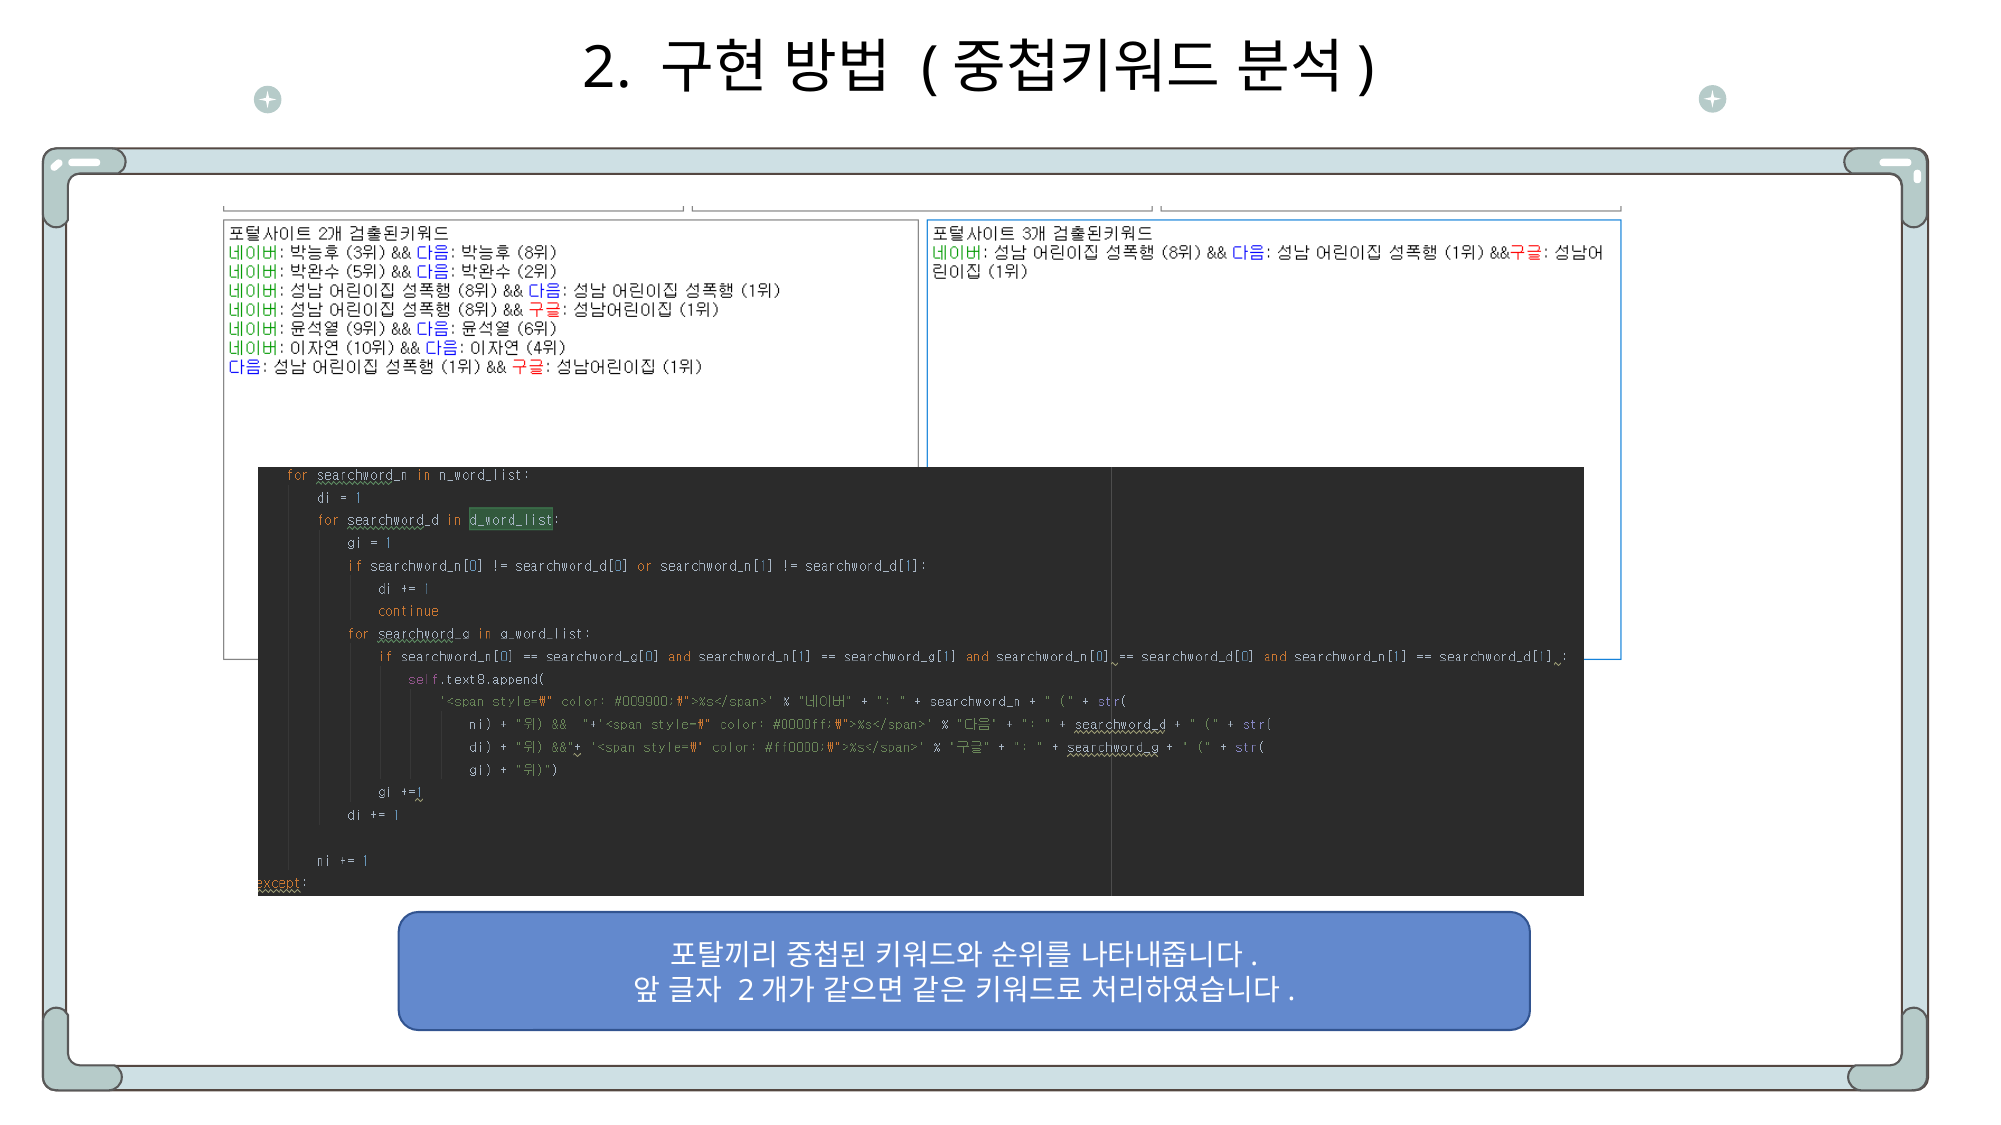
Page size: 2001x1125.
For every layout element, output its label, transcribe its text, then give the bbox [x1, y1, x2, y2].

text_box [42, 76, 1929, 1091]
picture [222, 206, 1635, 896]
text_box 2. 구현 방법 (중첩키워드 분석) [533, 21, 1440, 76]
